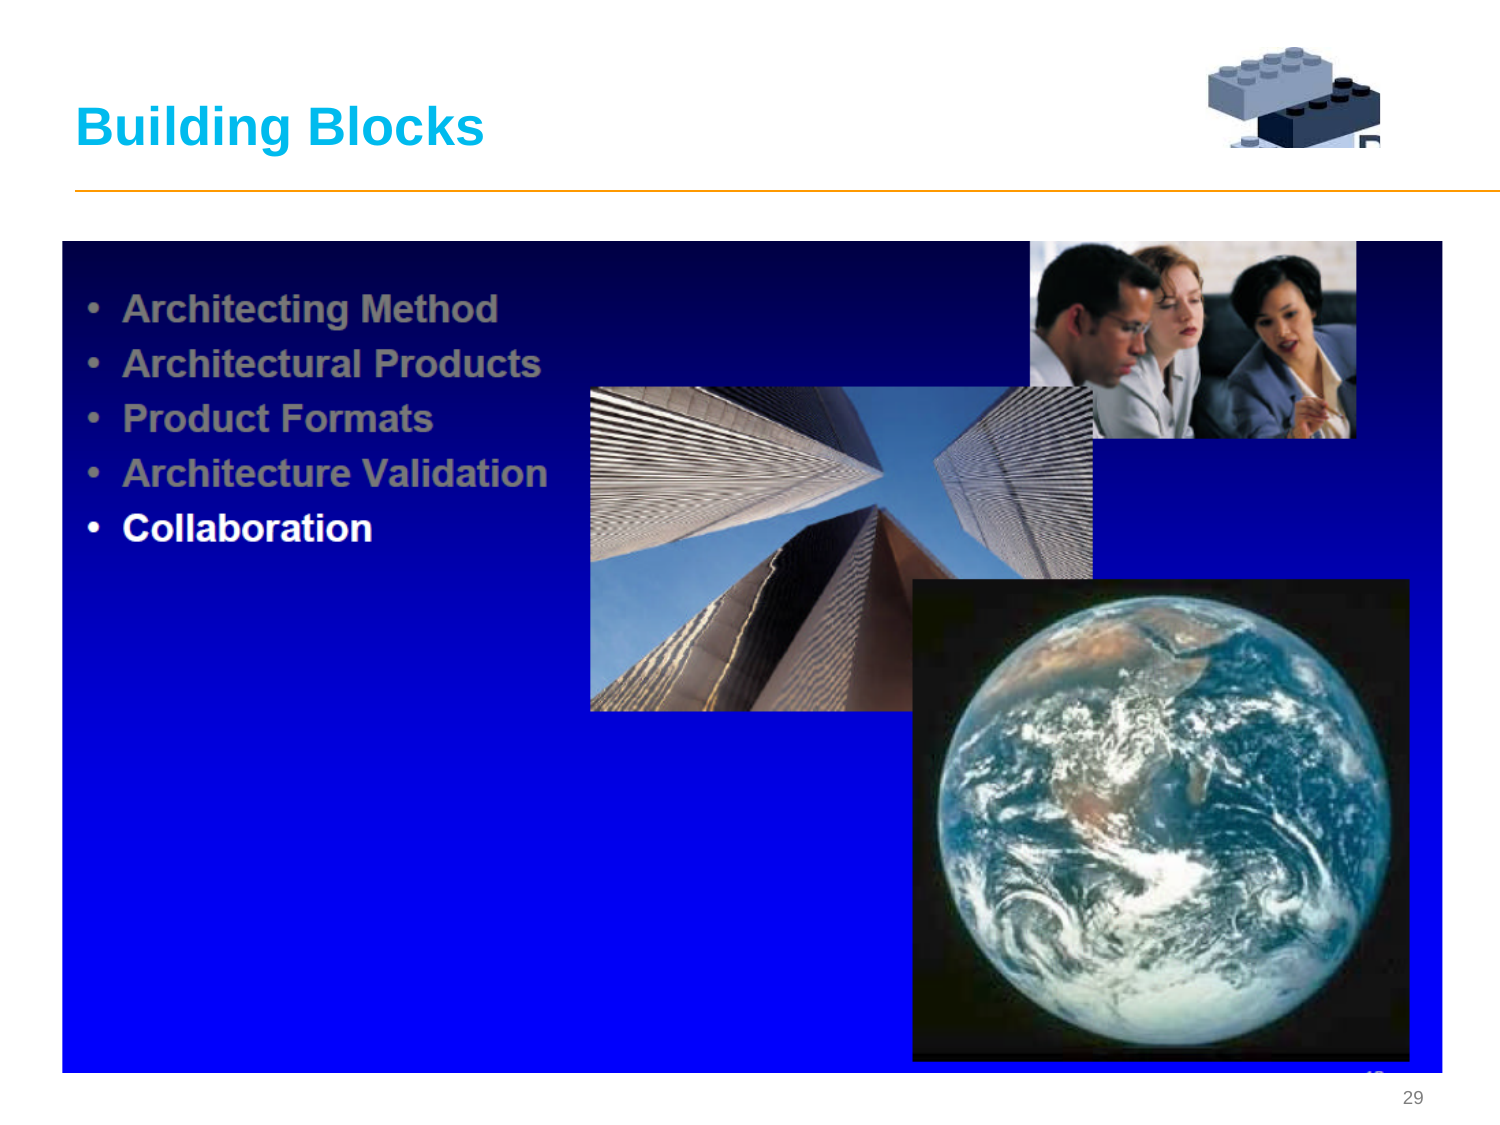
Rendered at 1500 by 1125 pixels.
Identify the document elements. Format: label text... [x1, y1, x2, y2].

title Building Blocks [75, 27, 1422, 157]
picture [62, 240, 1447, 1073]
